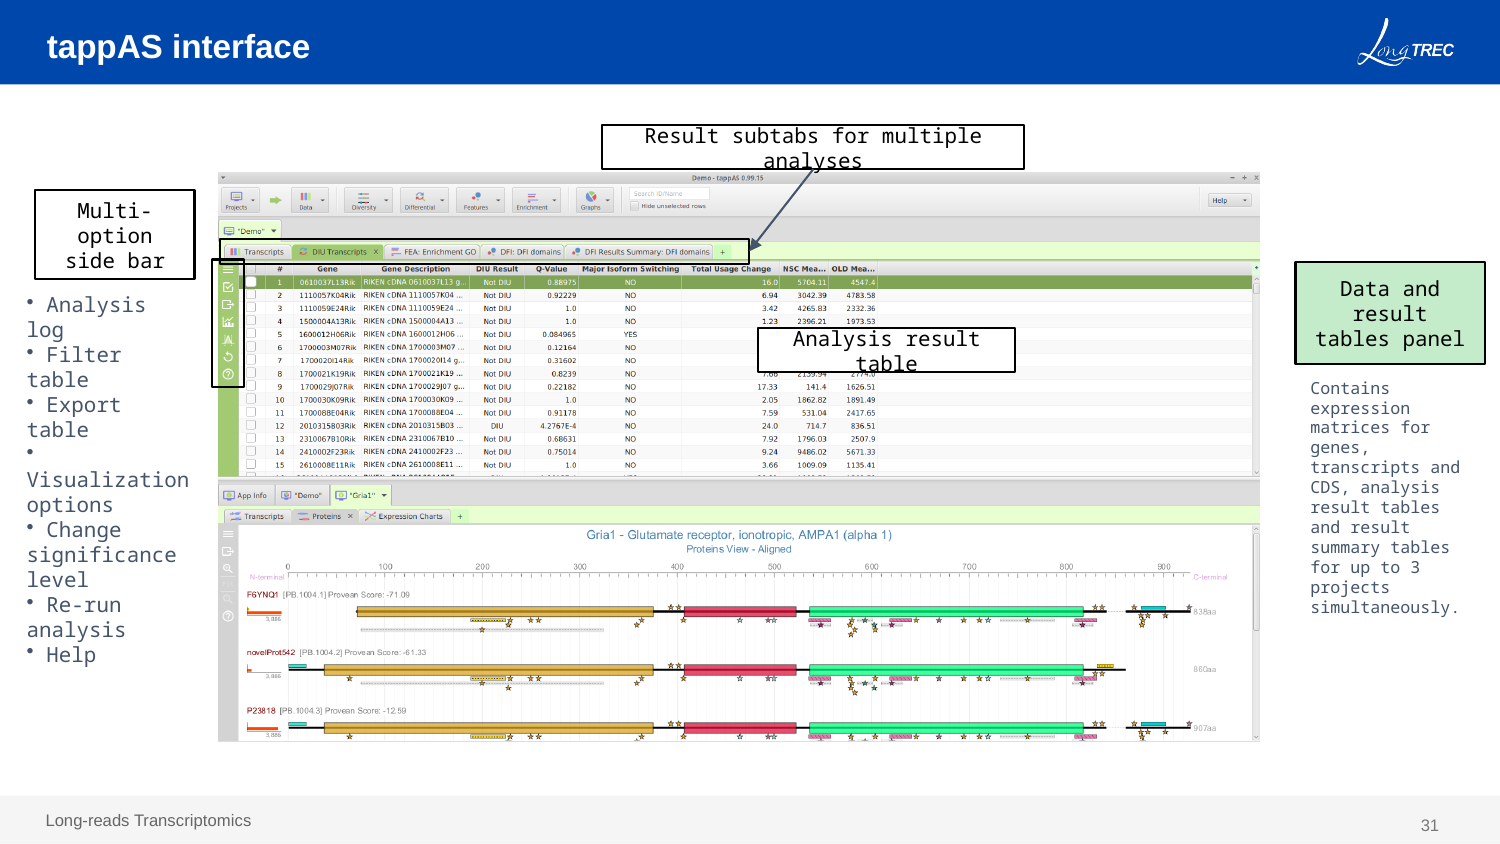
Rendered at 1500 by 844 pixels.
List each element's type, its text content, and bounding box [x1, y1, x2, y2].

text_box Multi-option side bar [35, 190, 195, 280]
text_box Data and result tables panel [1295, 261, 1485, 364]
title tappAS interface [32, 18, 1326, 74]
text_box [212, 259, 218, 387]
text_box Analysis log Filter table Export table Visualization options Change significance level Re-run analysis Help [11, 284, 206, 525]
picture [0, 85, 1500, 795]
text_box Contains expression matrices for genes, transcripts and CDS, analysis result tables and result summary tables for up to 3 projects simultaneously. [1295, 369, 1482, 542]
text_box Result subtabs for multiple analyses [602, 125, 1024, 170]
slide_number 31 [1116, 802, 1455, 844]
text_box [740, 178, 823, 243]
picture [1357, 18, 1454, 66]
